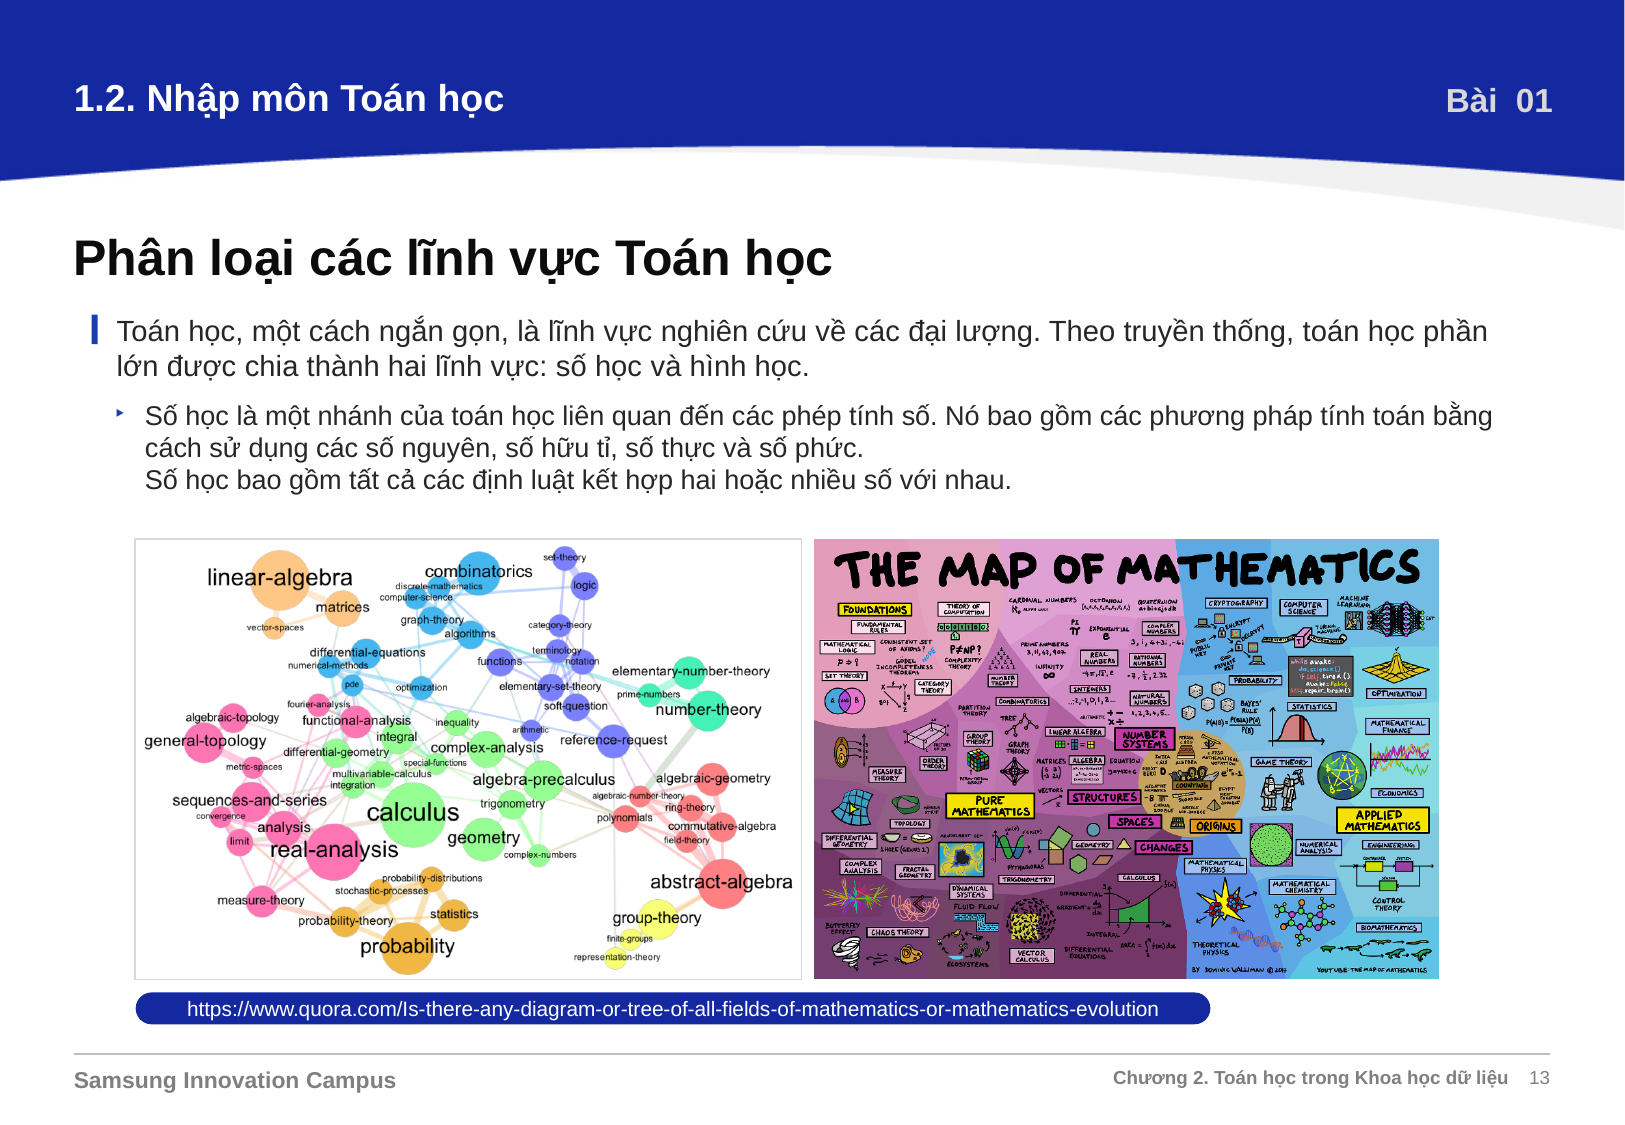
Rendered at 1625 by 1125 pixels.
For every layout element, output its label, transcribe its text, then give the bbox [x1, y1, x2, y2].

text_box Phân loại các lĩnh vực Toán học [73, 225, 1551, 286]
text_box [73, 73, 1554, 120]
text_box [91, 312, 1533, 384]
picture [0, 0, 1625, 1125]
text_box Số học là một nhánh của toán học liên quan đến các phép tính số. Nó bao gồm các phương pháp tính toán bằng cách sử dụng các số nguyên, số hữu tỉ, số thực và số phức. Số học bao gồm tất cả các định luật kết hợp hai hoặc nhiều số với nhau. [115, 391, 1532, 508]
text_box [135, 539, 1439, 980]
text_box https://www.quora.com/Is-there-any-diagram-or-tree-of-all-fields-of-mathematics-or-mathematics-evolution [135, 992, 1211, 1025]
